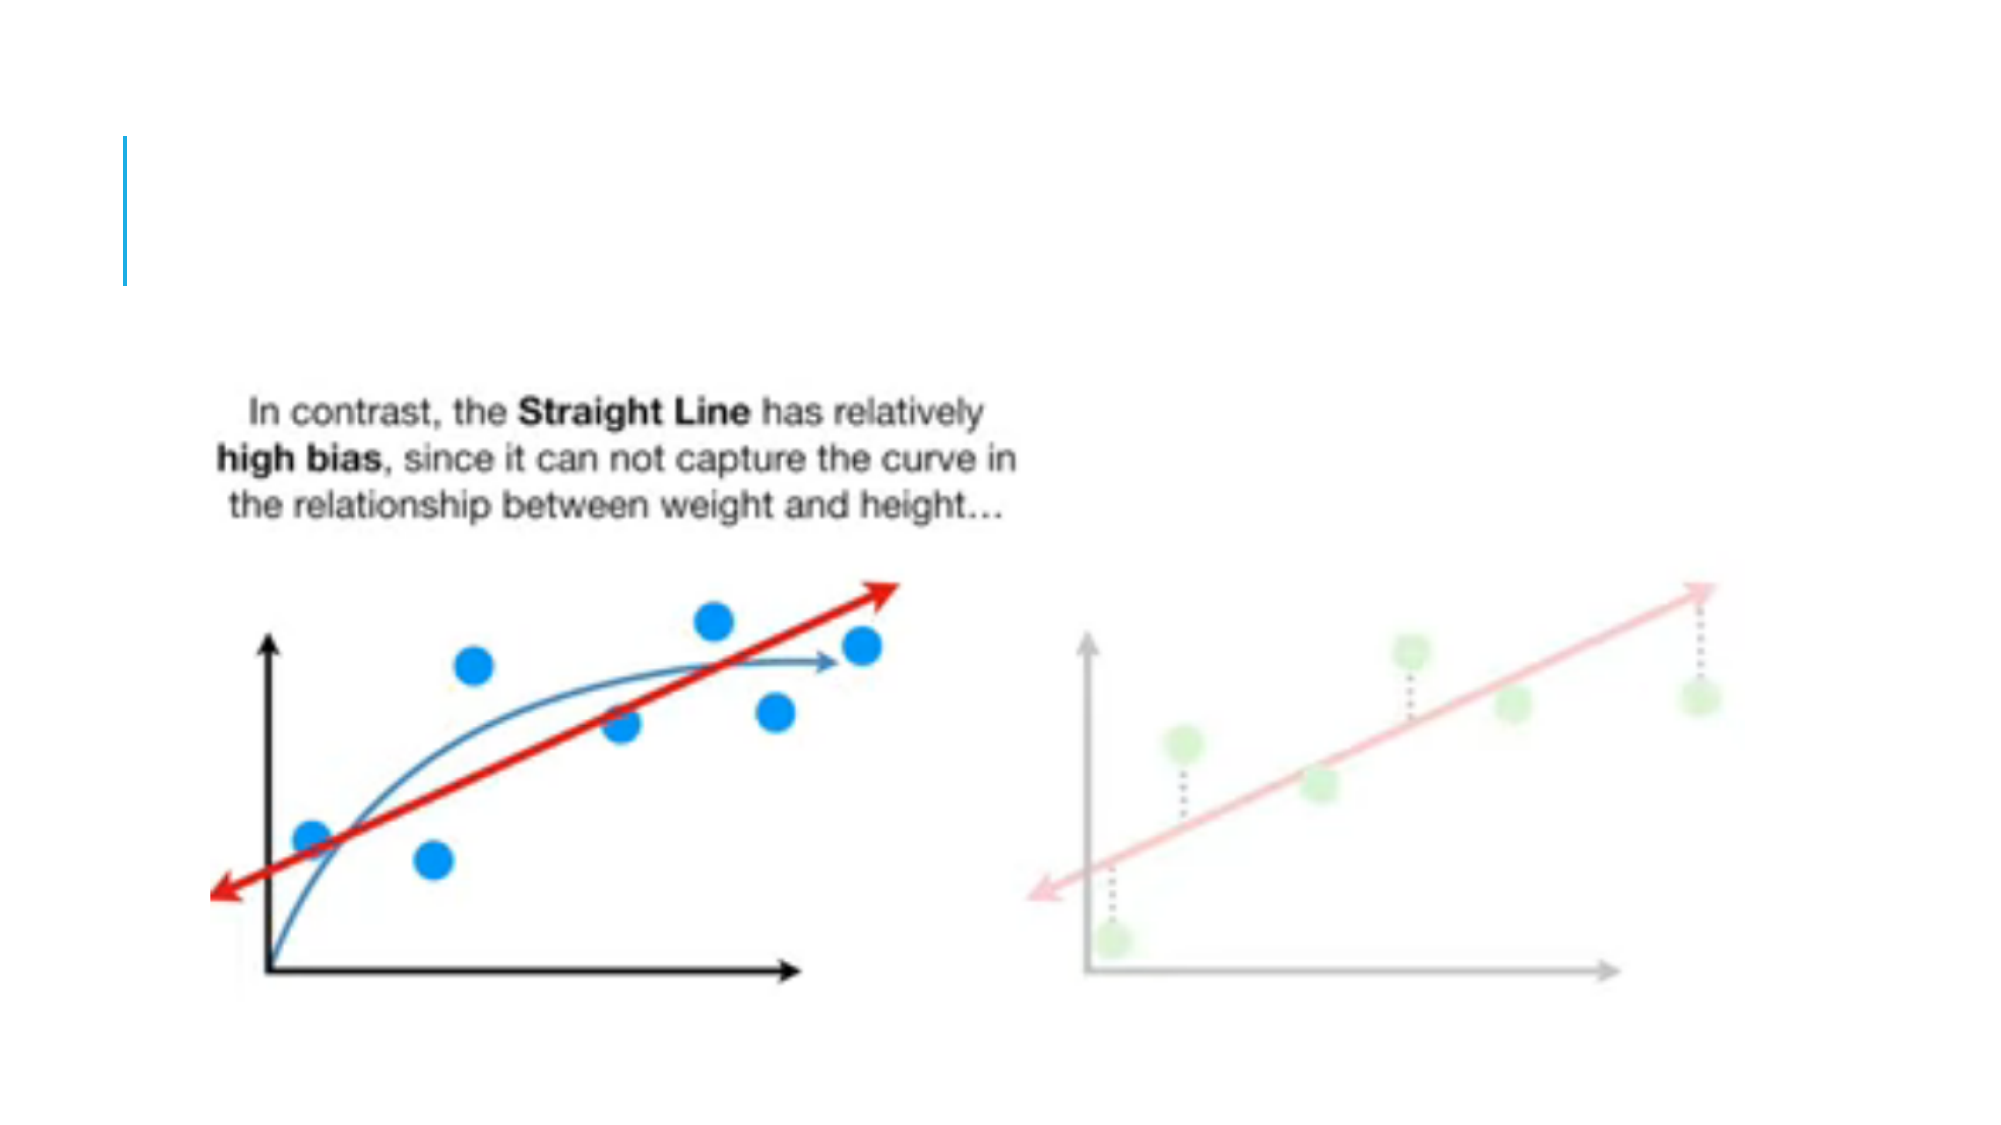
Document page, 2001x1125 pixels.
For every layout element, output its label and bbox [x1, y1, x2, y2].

list [185, 374, 1745, 1036]
